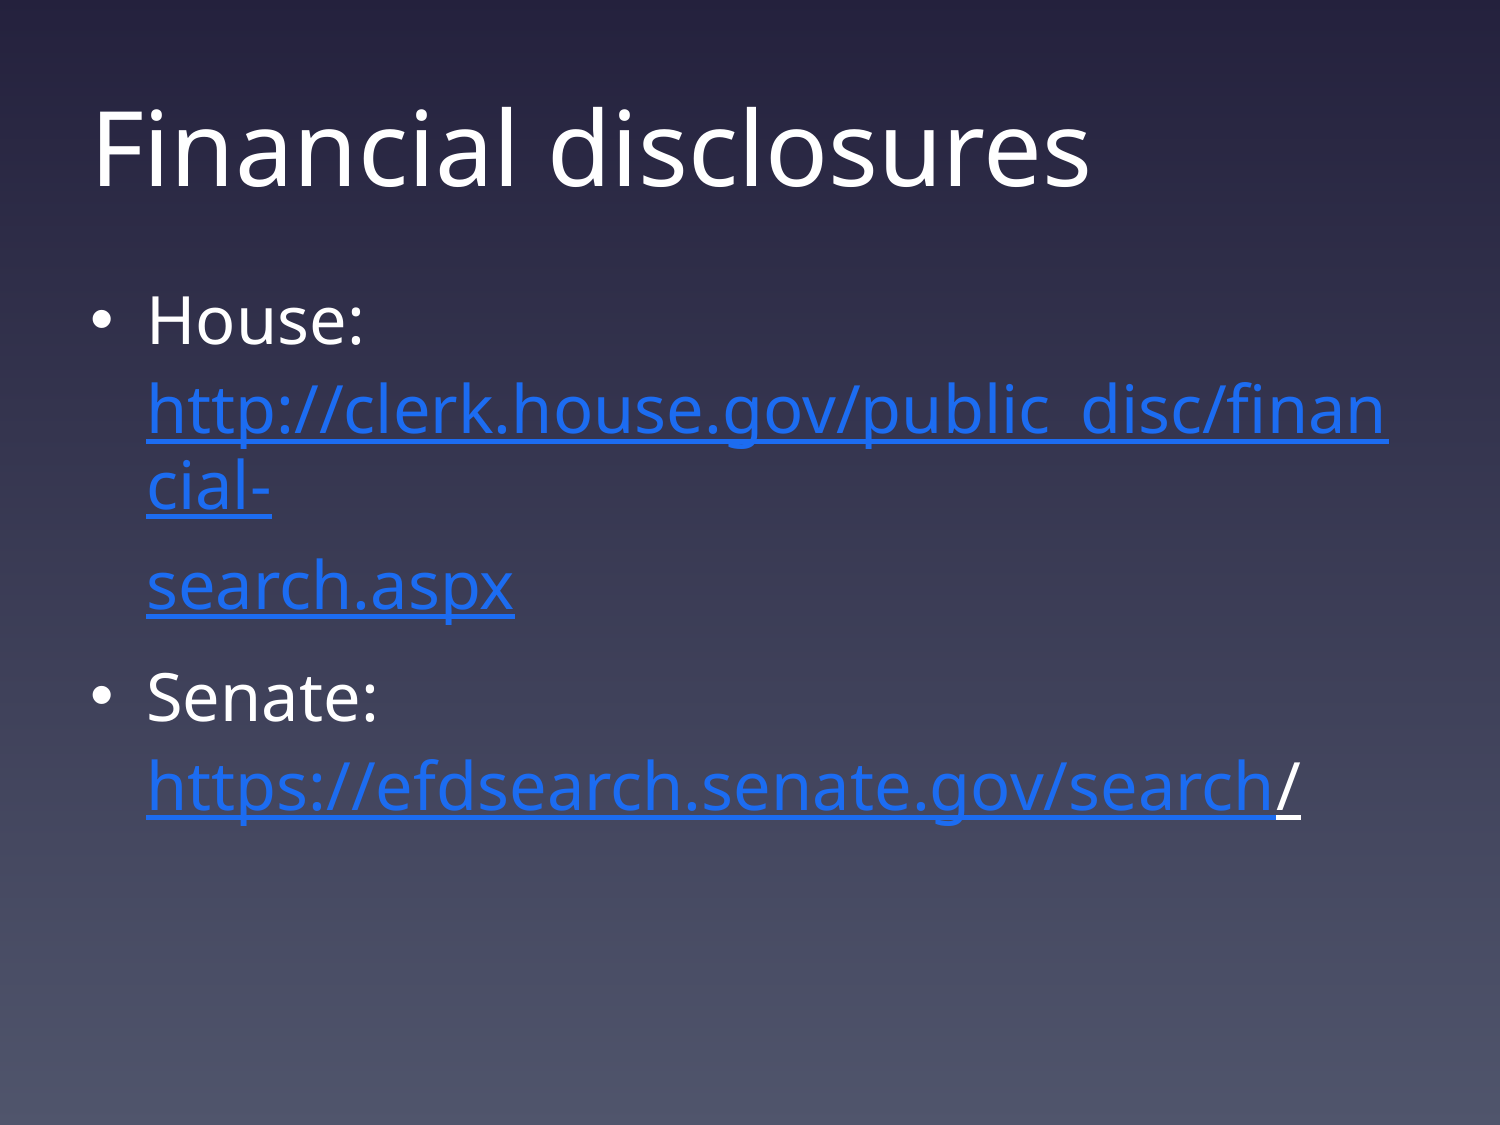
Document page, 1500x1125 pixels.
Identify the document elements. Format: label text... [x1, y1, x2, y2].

title Financial disclosures [75, 75, 1425, 262]
list House: http://clerk.house.gov/public_disc/financial-search.aspx Senate: https://efdsearch.senate.gov/search/ [75, 262, 1425, 1005]
